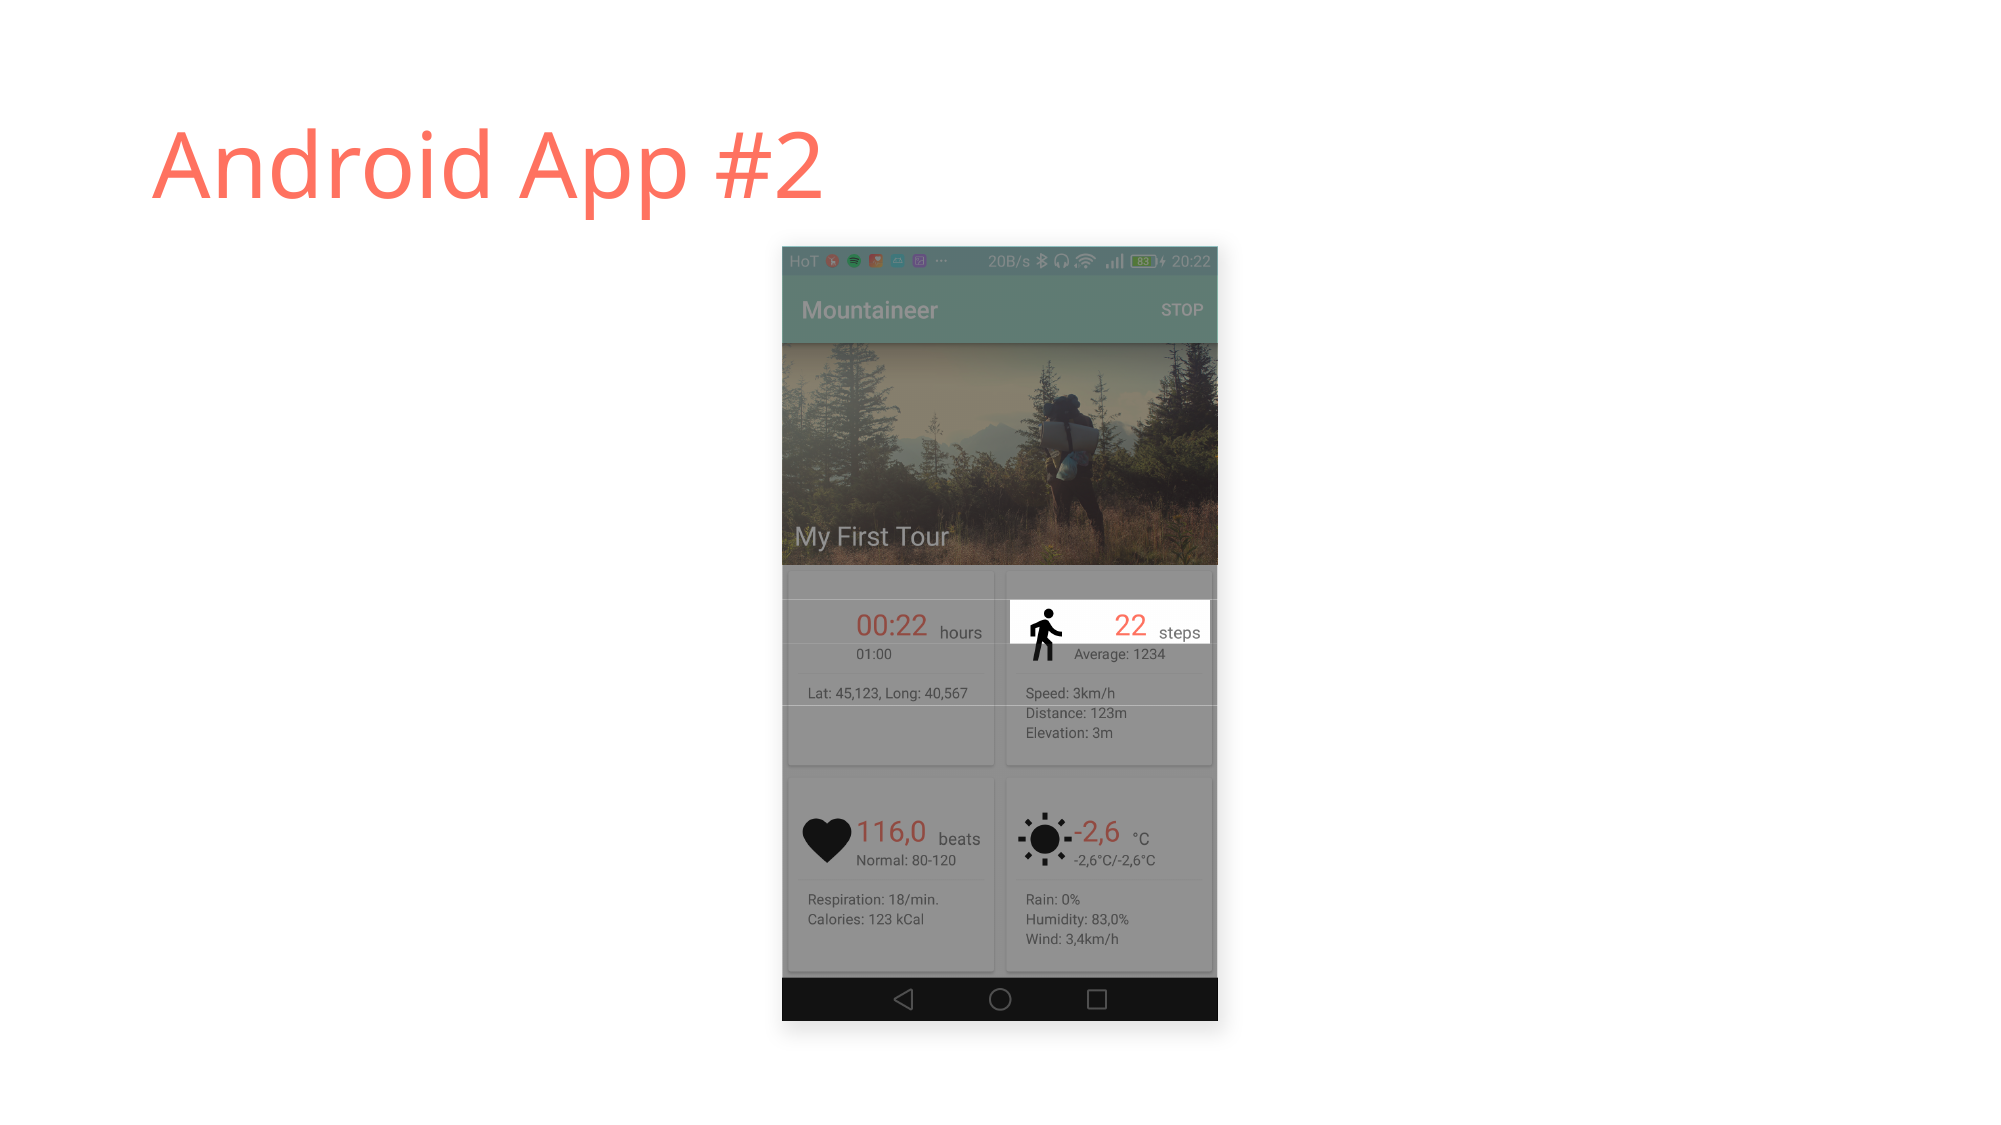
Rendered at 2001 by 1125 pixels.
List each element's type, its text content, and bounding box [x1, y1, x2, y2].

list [782, 246, 1218, 1021]
title Android App #2 [137, 59, 1863, 278]
